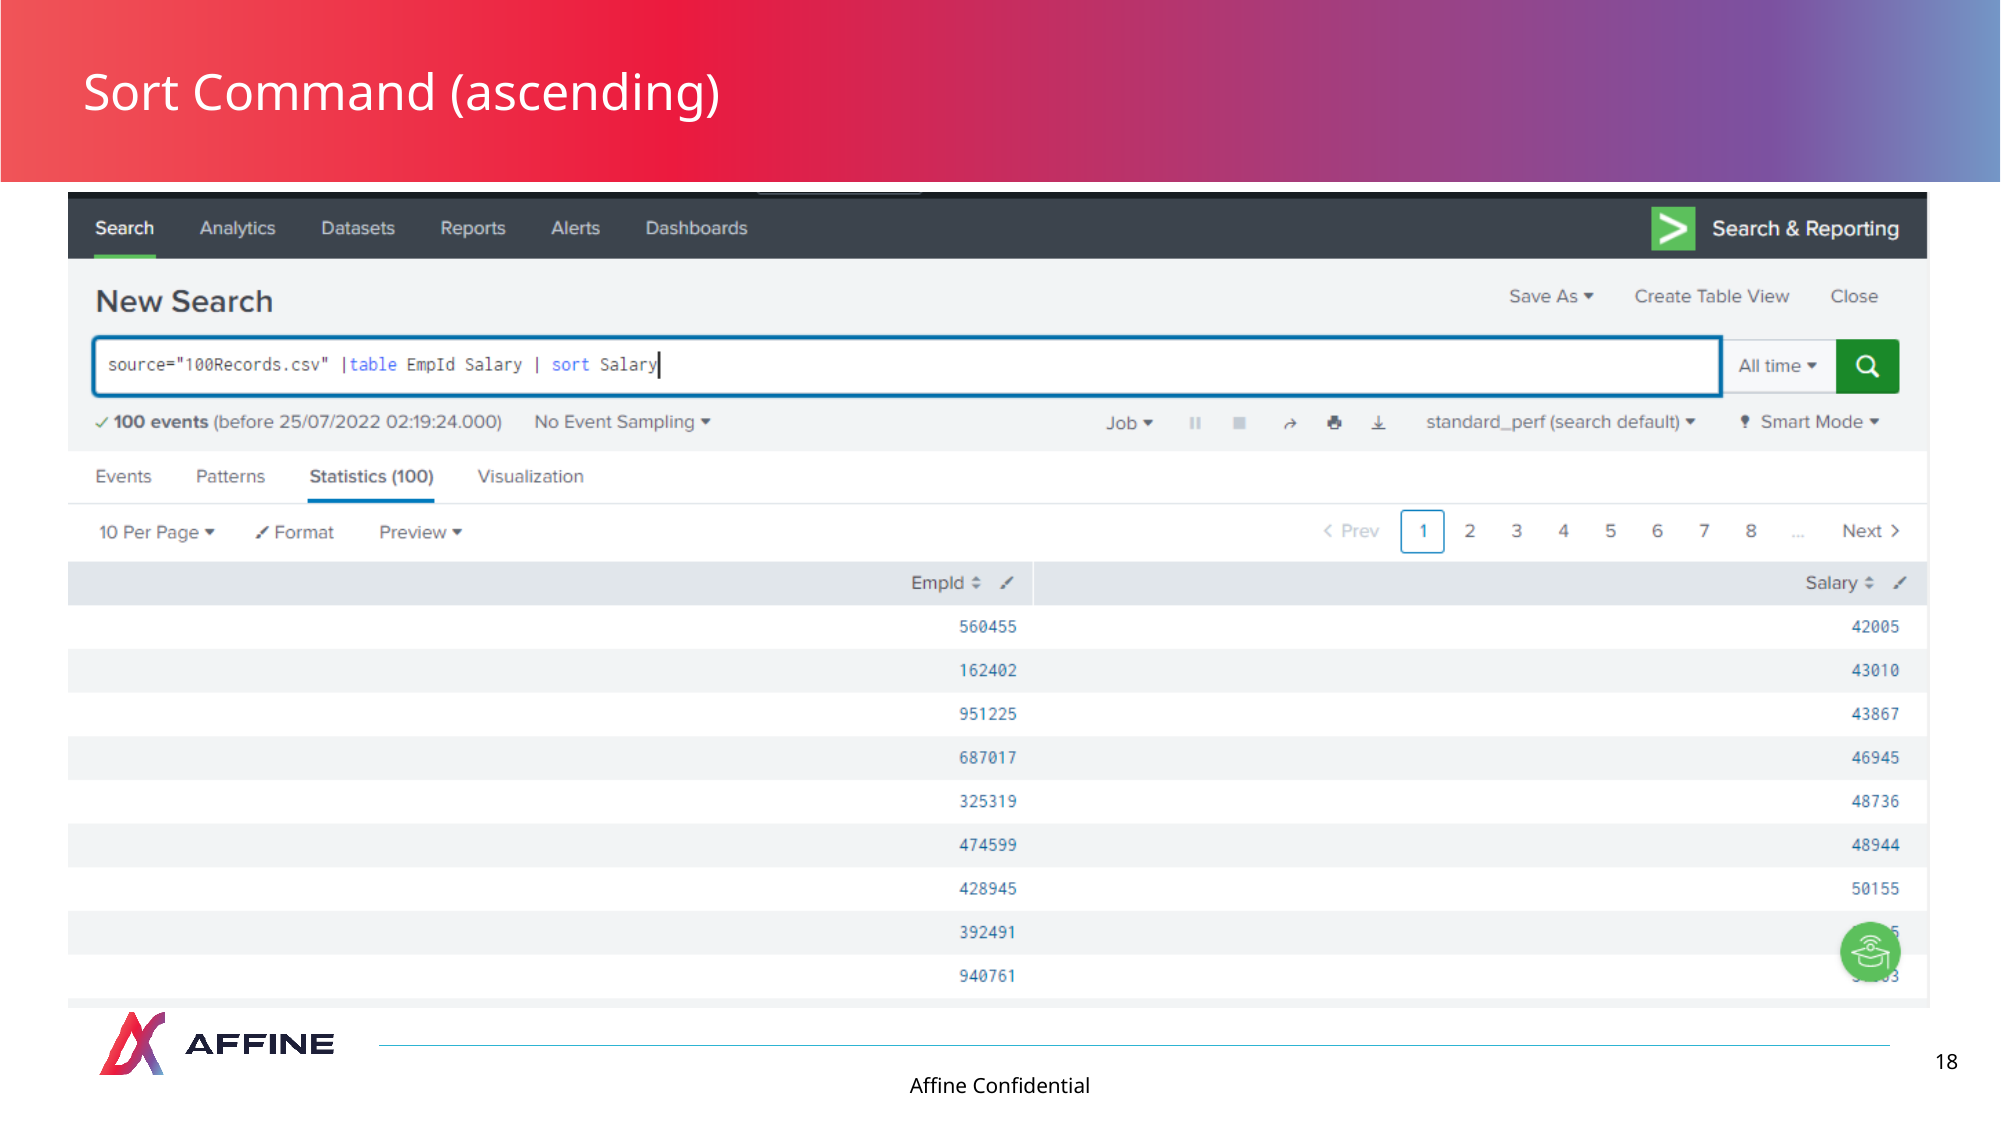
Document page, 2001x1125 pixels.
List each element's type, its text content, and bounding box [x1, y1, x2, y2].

picture [67, 192, 1931, 1008]
slide_number 18 [1853, 1019, 1974, 1106]
picture [2, 0, 1999, 182]
picture [99, 1012, 334, 1075]
title Sort Command (ascending) [68, 27, 1930, 154]
